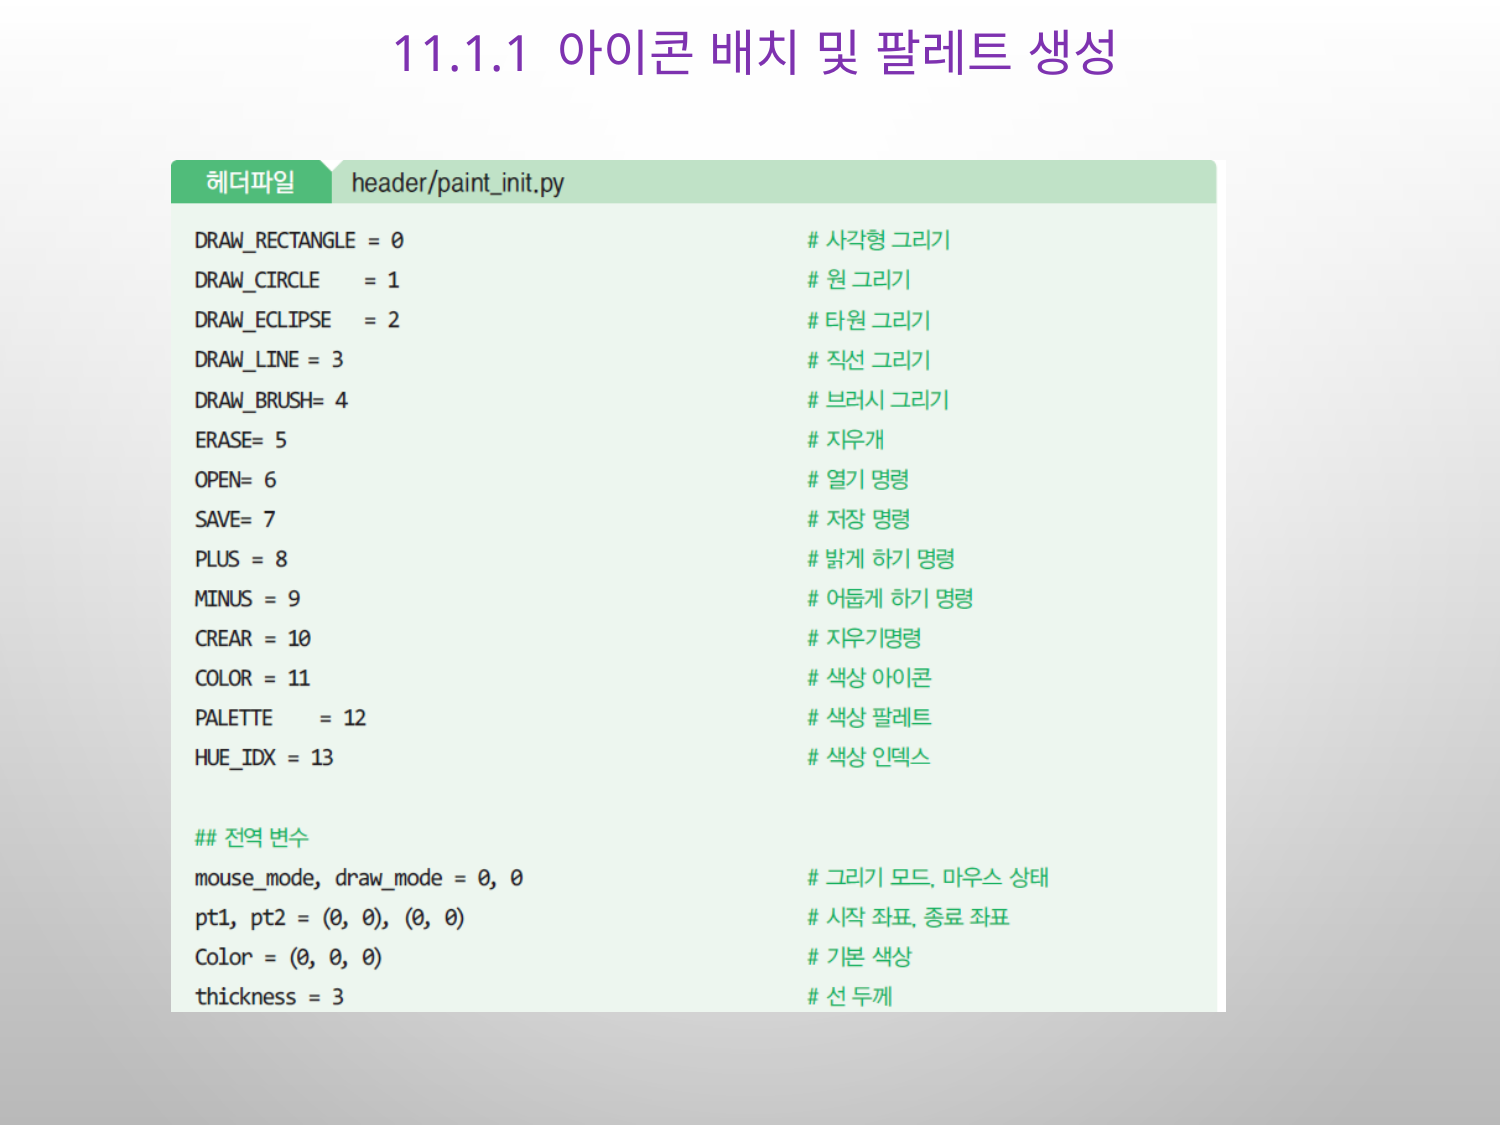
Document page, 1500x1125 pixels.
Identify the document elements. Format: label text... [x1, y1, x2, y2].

title 11.1.1 아이콘 배치 및 팔레트 생성 [53, 4, 1459, 107]
picture [0, 0, 1500, 1125]
